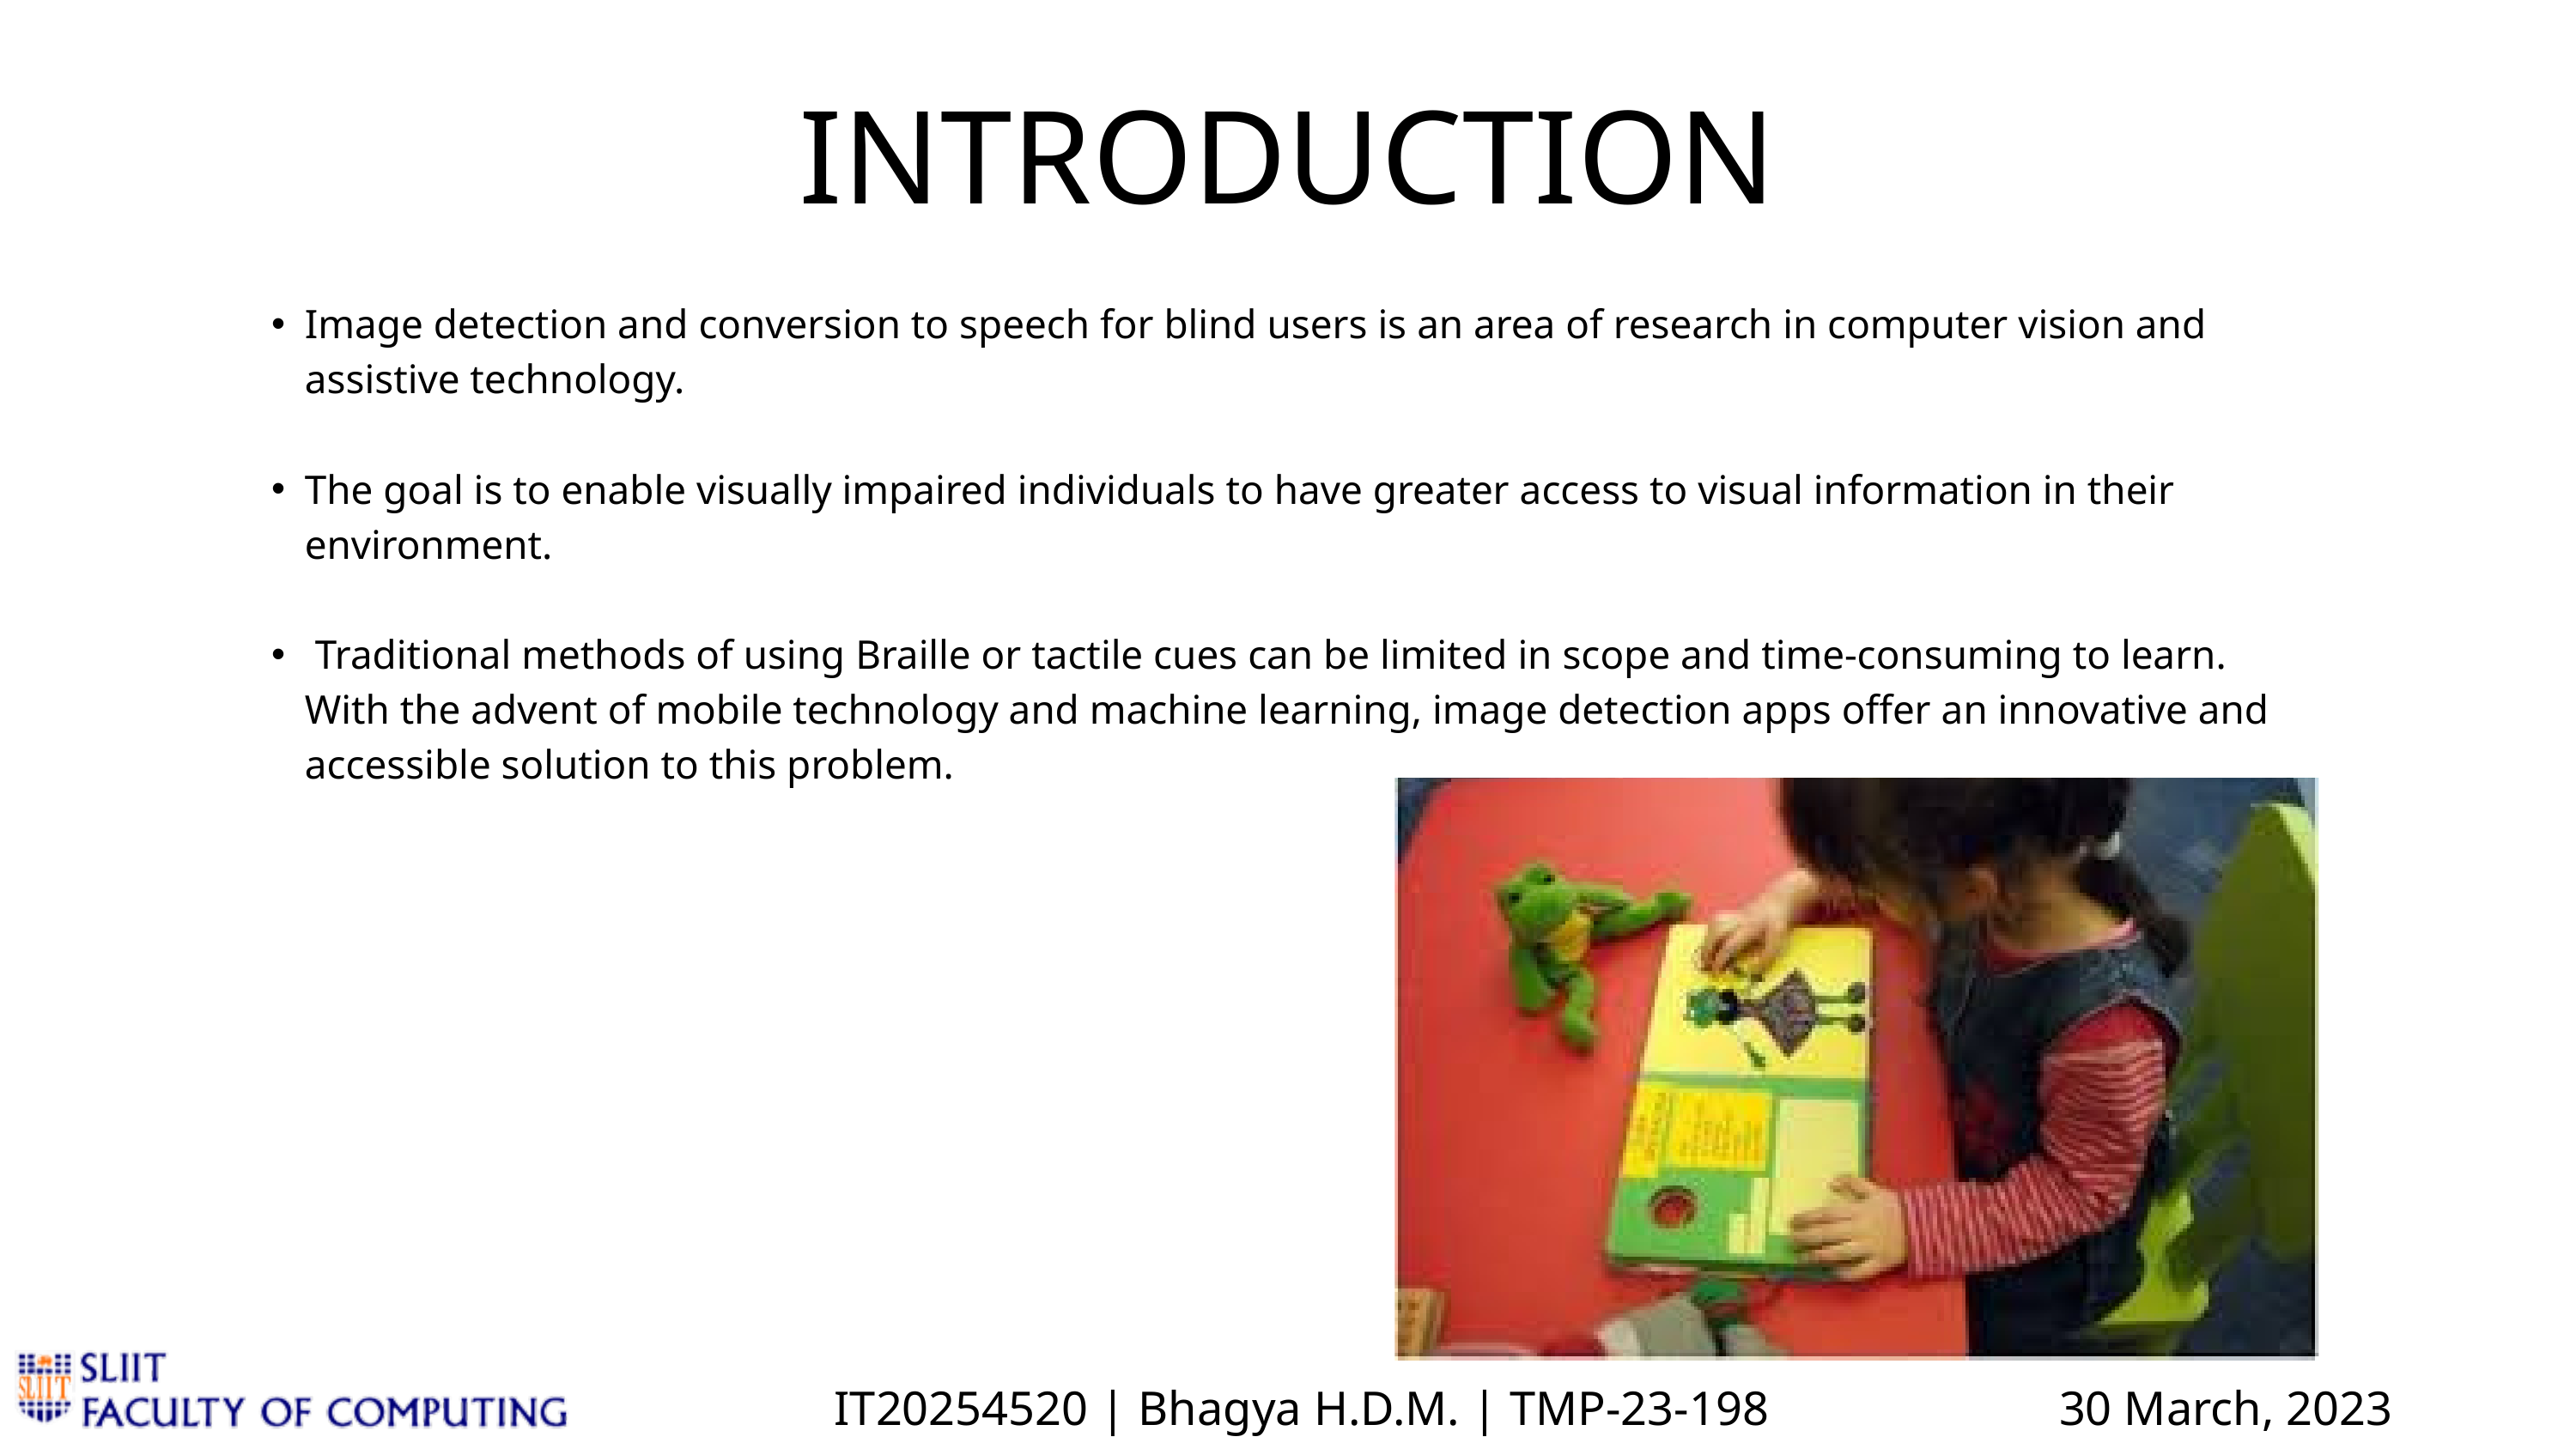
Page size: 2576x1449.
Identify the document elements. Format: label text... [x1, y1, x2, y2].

text_box IT20254520 | Bhagya H.D.M. | TMP-23-198 [620, 1369, 2006, 1435]
text_box Image detection and conversion to speech for blind users is an area of research in computer vision and assistive technology. The goal is to enable visually impaired individuals to have greater access to visual information in their environment. Traditional methods of using Braille or tactile cues can be limited in scope and time-consuming to learn. With the advent of mobile technology and machine learning, image detection apps offer an innovative and accessible solution to this problem. [238, 291, 2319, 843]
text_box 30 March, 2023 [2020, 1369, 2432, 1435]
picture [0, 1343, 617, 1449]
text_box INTRODUCTION [771, 49, 1805, 230]
picture [1394, 778, 2319, 1361]
